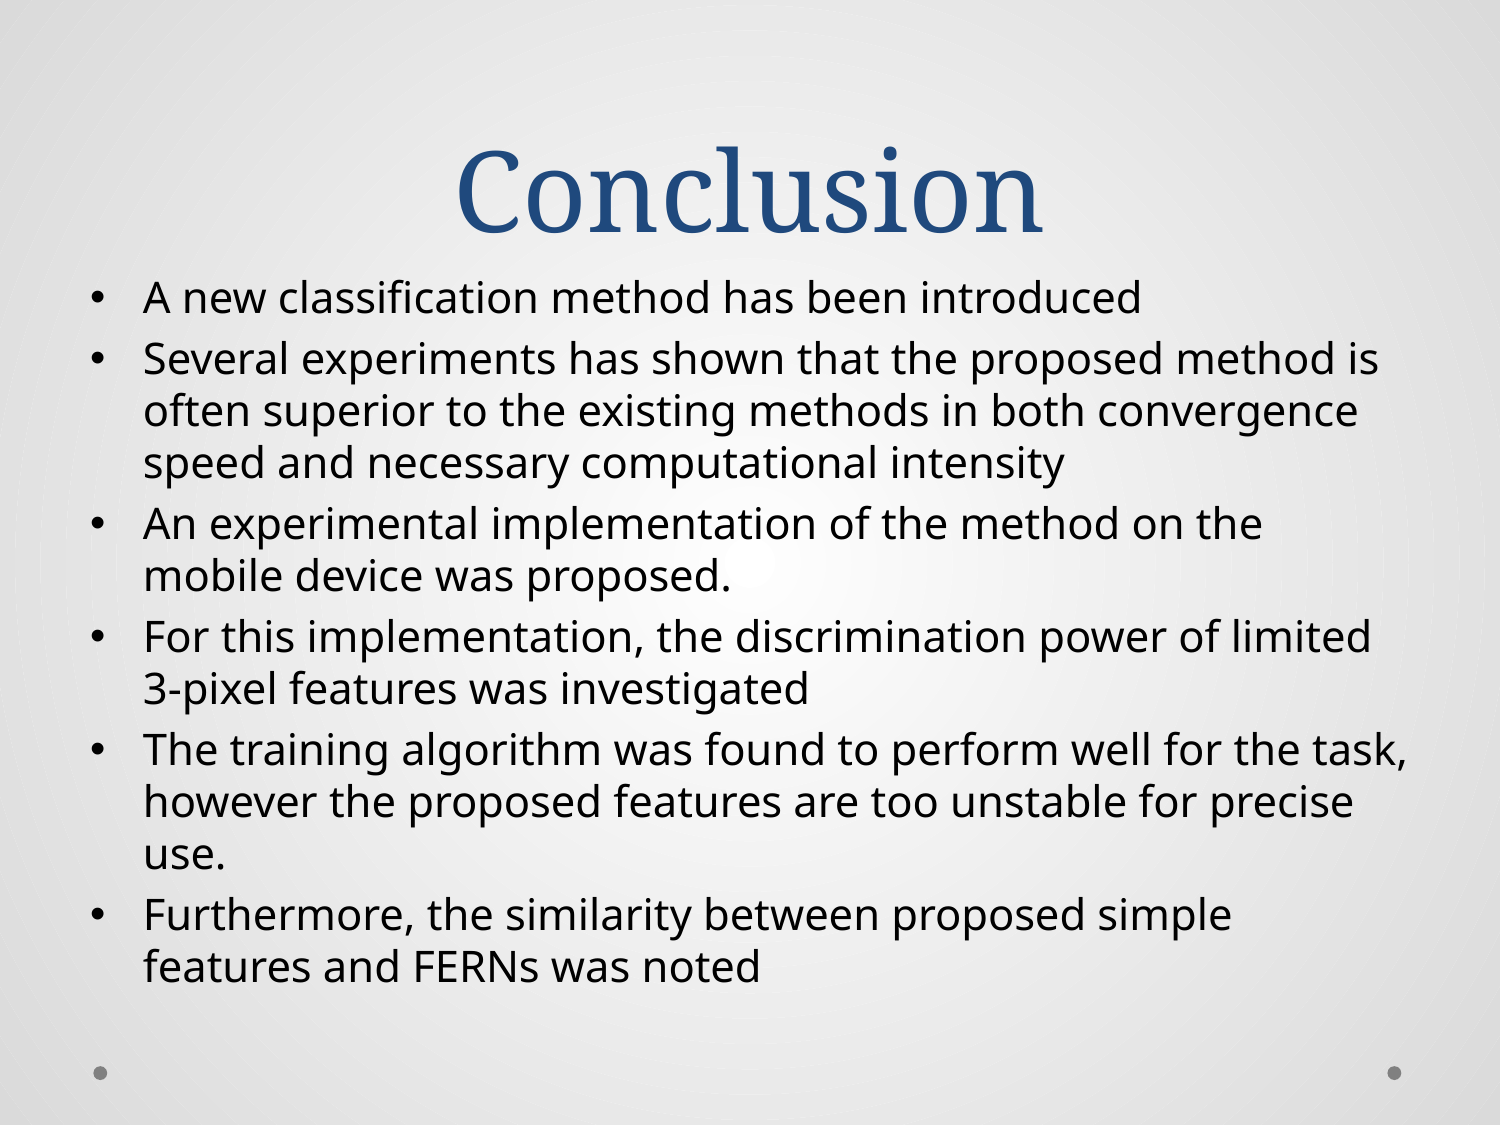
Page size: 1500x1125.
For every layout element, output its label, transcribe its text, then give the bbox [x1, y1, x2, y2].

list A new classification method has been introduced Several experiments has shown that the proposed method is often superior to the existing methods in both convergence speed and necessary computational intensity An experimental implementation of the method on the mobile device was proposed. For this implementation, the discrimination power of limited 3-pixel features was investigated The training algorithm was found to perform well for the task, however the proposed features are too unstable for precise use. Furthermore, the similarity between proposed simple features and FERNs was noted [75, 262, 1425, 1005]
title Conclusion [75, 0, 1425, 262]
